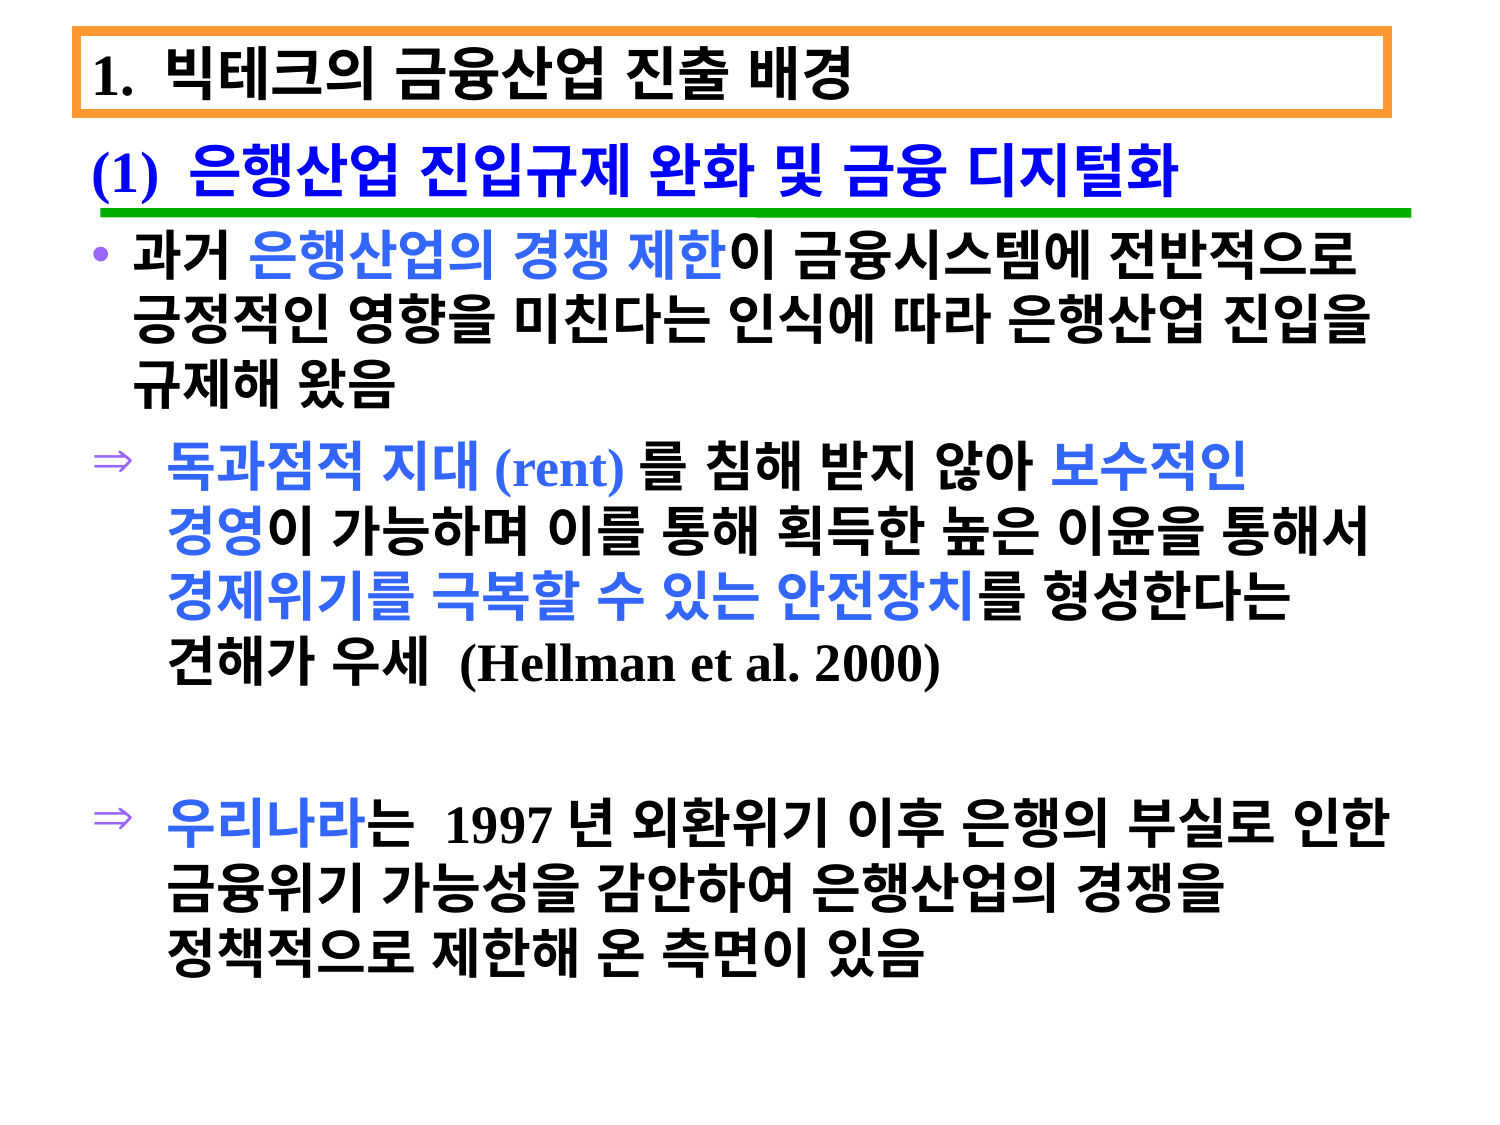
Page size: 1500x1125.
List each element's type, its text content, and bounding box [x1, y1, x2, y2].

text_box (1) 은행산업 진입규제 완화 및 금융 디지털화 과거 은행산업의 경쟁 제한이 금융시스템에 전반적으로 긍정적인 영향을 미친다는 인식에 따라 은행산업 진입을 규제해 왔음 독과점적 지대(rent)를 침해 받지 않아 보수적인 경영이 가능하며 이를 통해 획득한 높은 이윤을 통해서 경제위기를 극복할 수 있는 안전장치를 형성한다는 견해가 우세 (Hellman et al. 2000) 우리나라는 1997년 외환위기 이후 은행의 부실로 인한 금융위기 가능성을 감안하여 은행산업의 경쟁을 정책적으로 제한해 온 측면이 있음 [76, 127, 1424, 992]
text_box 1. 빅테크의 금융산업 진출 배경 [76, 30, 1388, 114]
